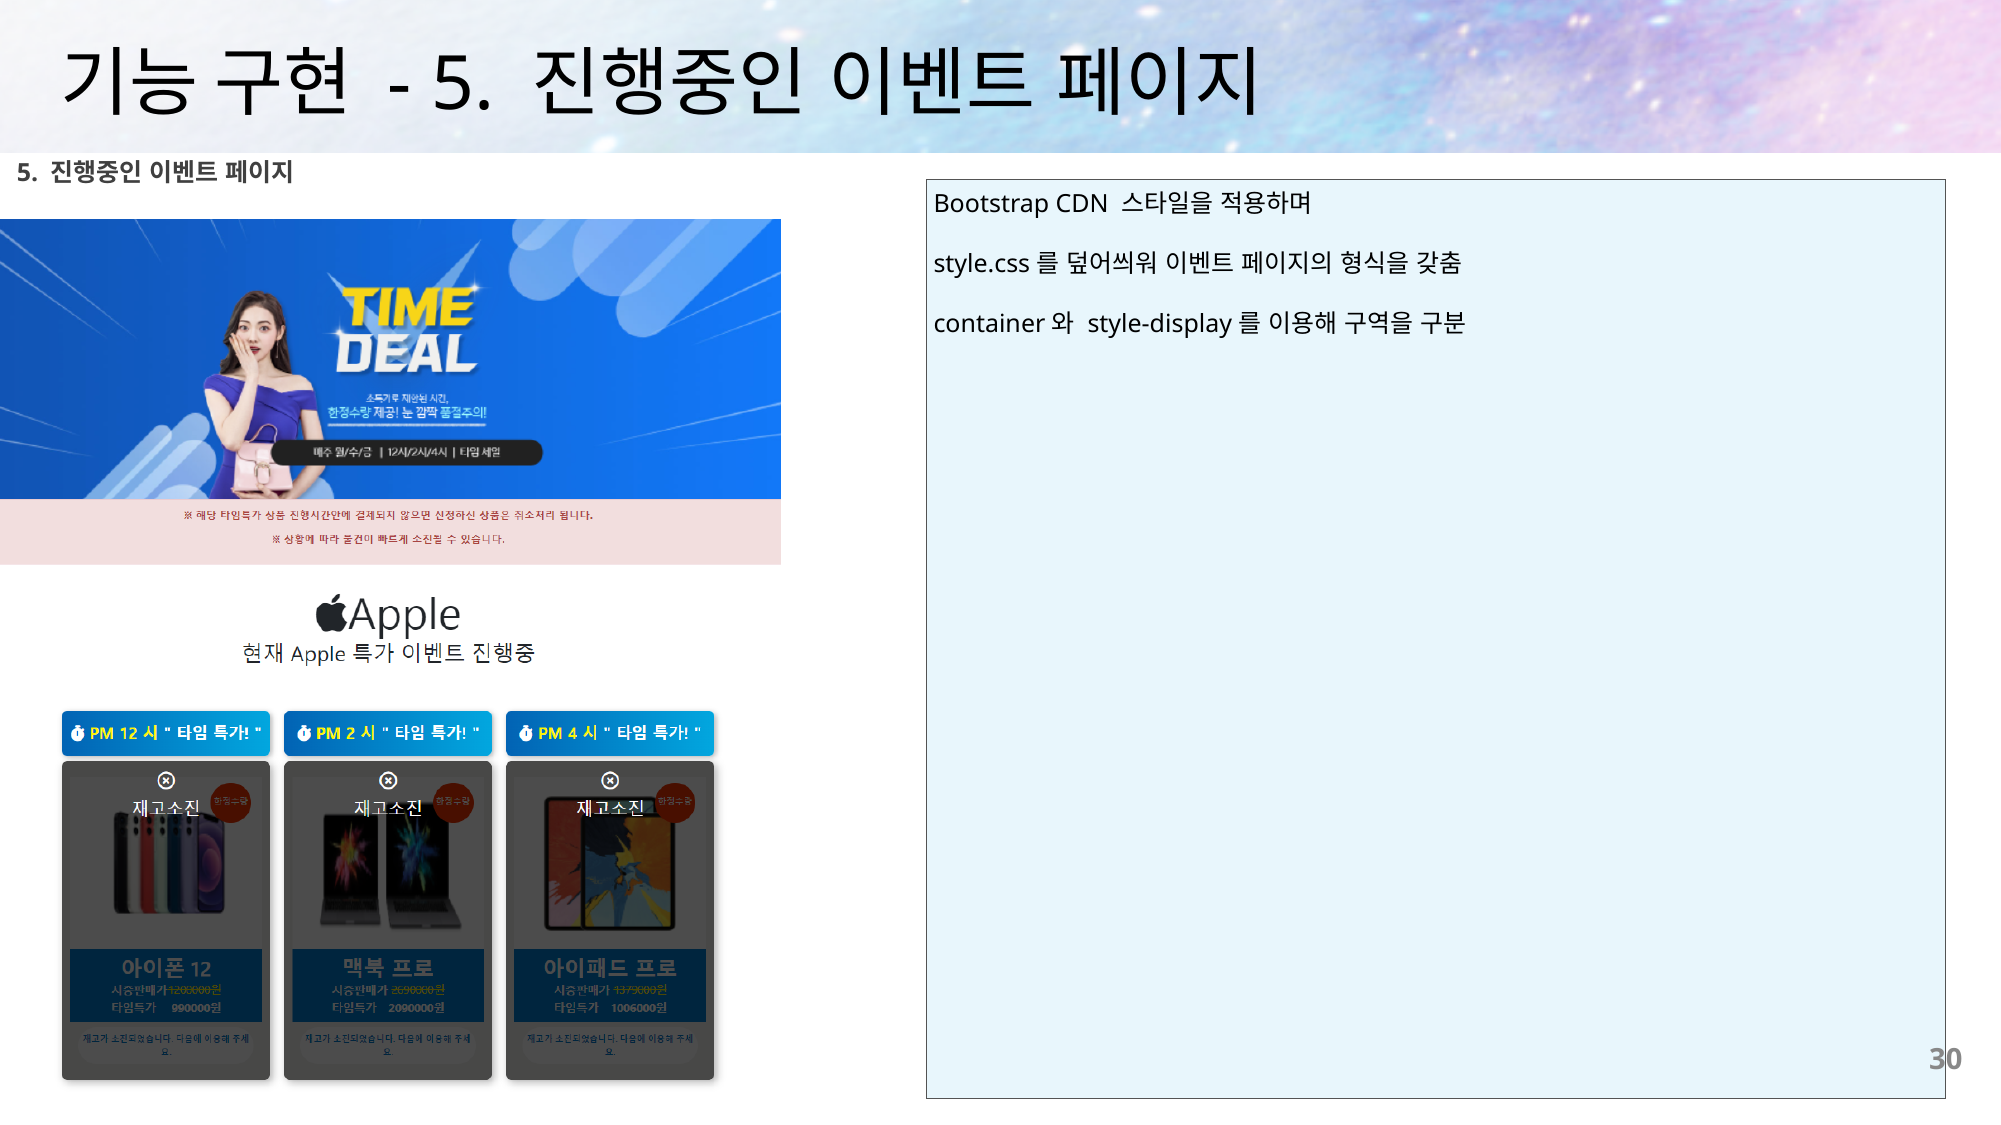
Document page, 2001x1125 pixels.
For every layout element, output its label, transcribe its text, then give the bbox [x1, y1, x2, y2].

picture [0, 215, 781, 1125]
text_box 5. 진행중인 이벤트 페이지 [9, 154, 1991, 358]
text_box Bootstrap CDN 스타일을 적용하며 style.css를 덮어씌워 이벤트 페이지의 형식을 갖춤 container와 style-display를 이용해 구역을 구분 [926, 179, 1946, 1099]
picture [0, 0, 2001, 154]
slide_number 30 [1919, 1034, 1971, 1087]
